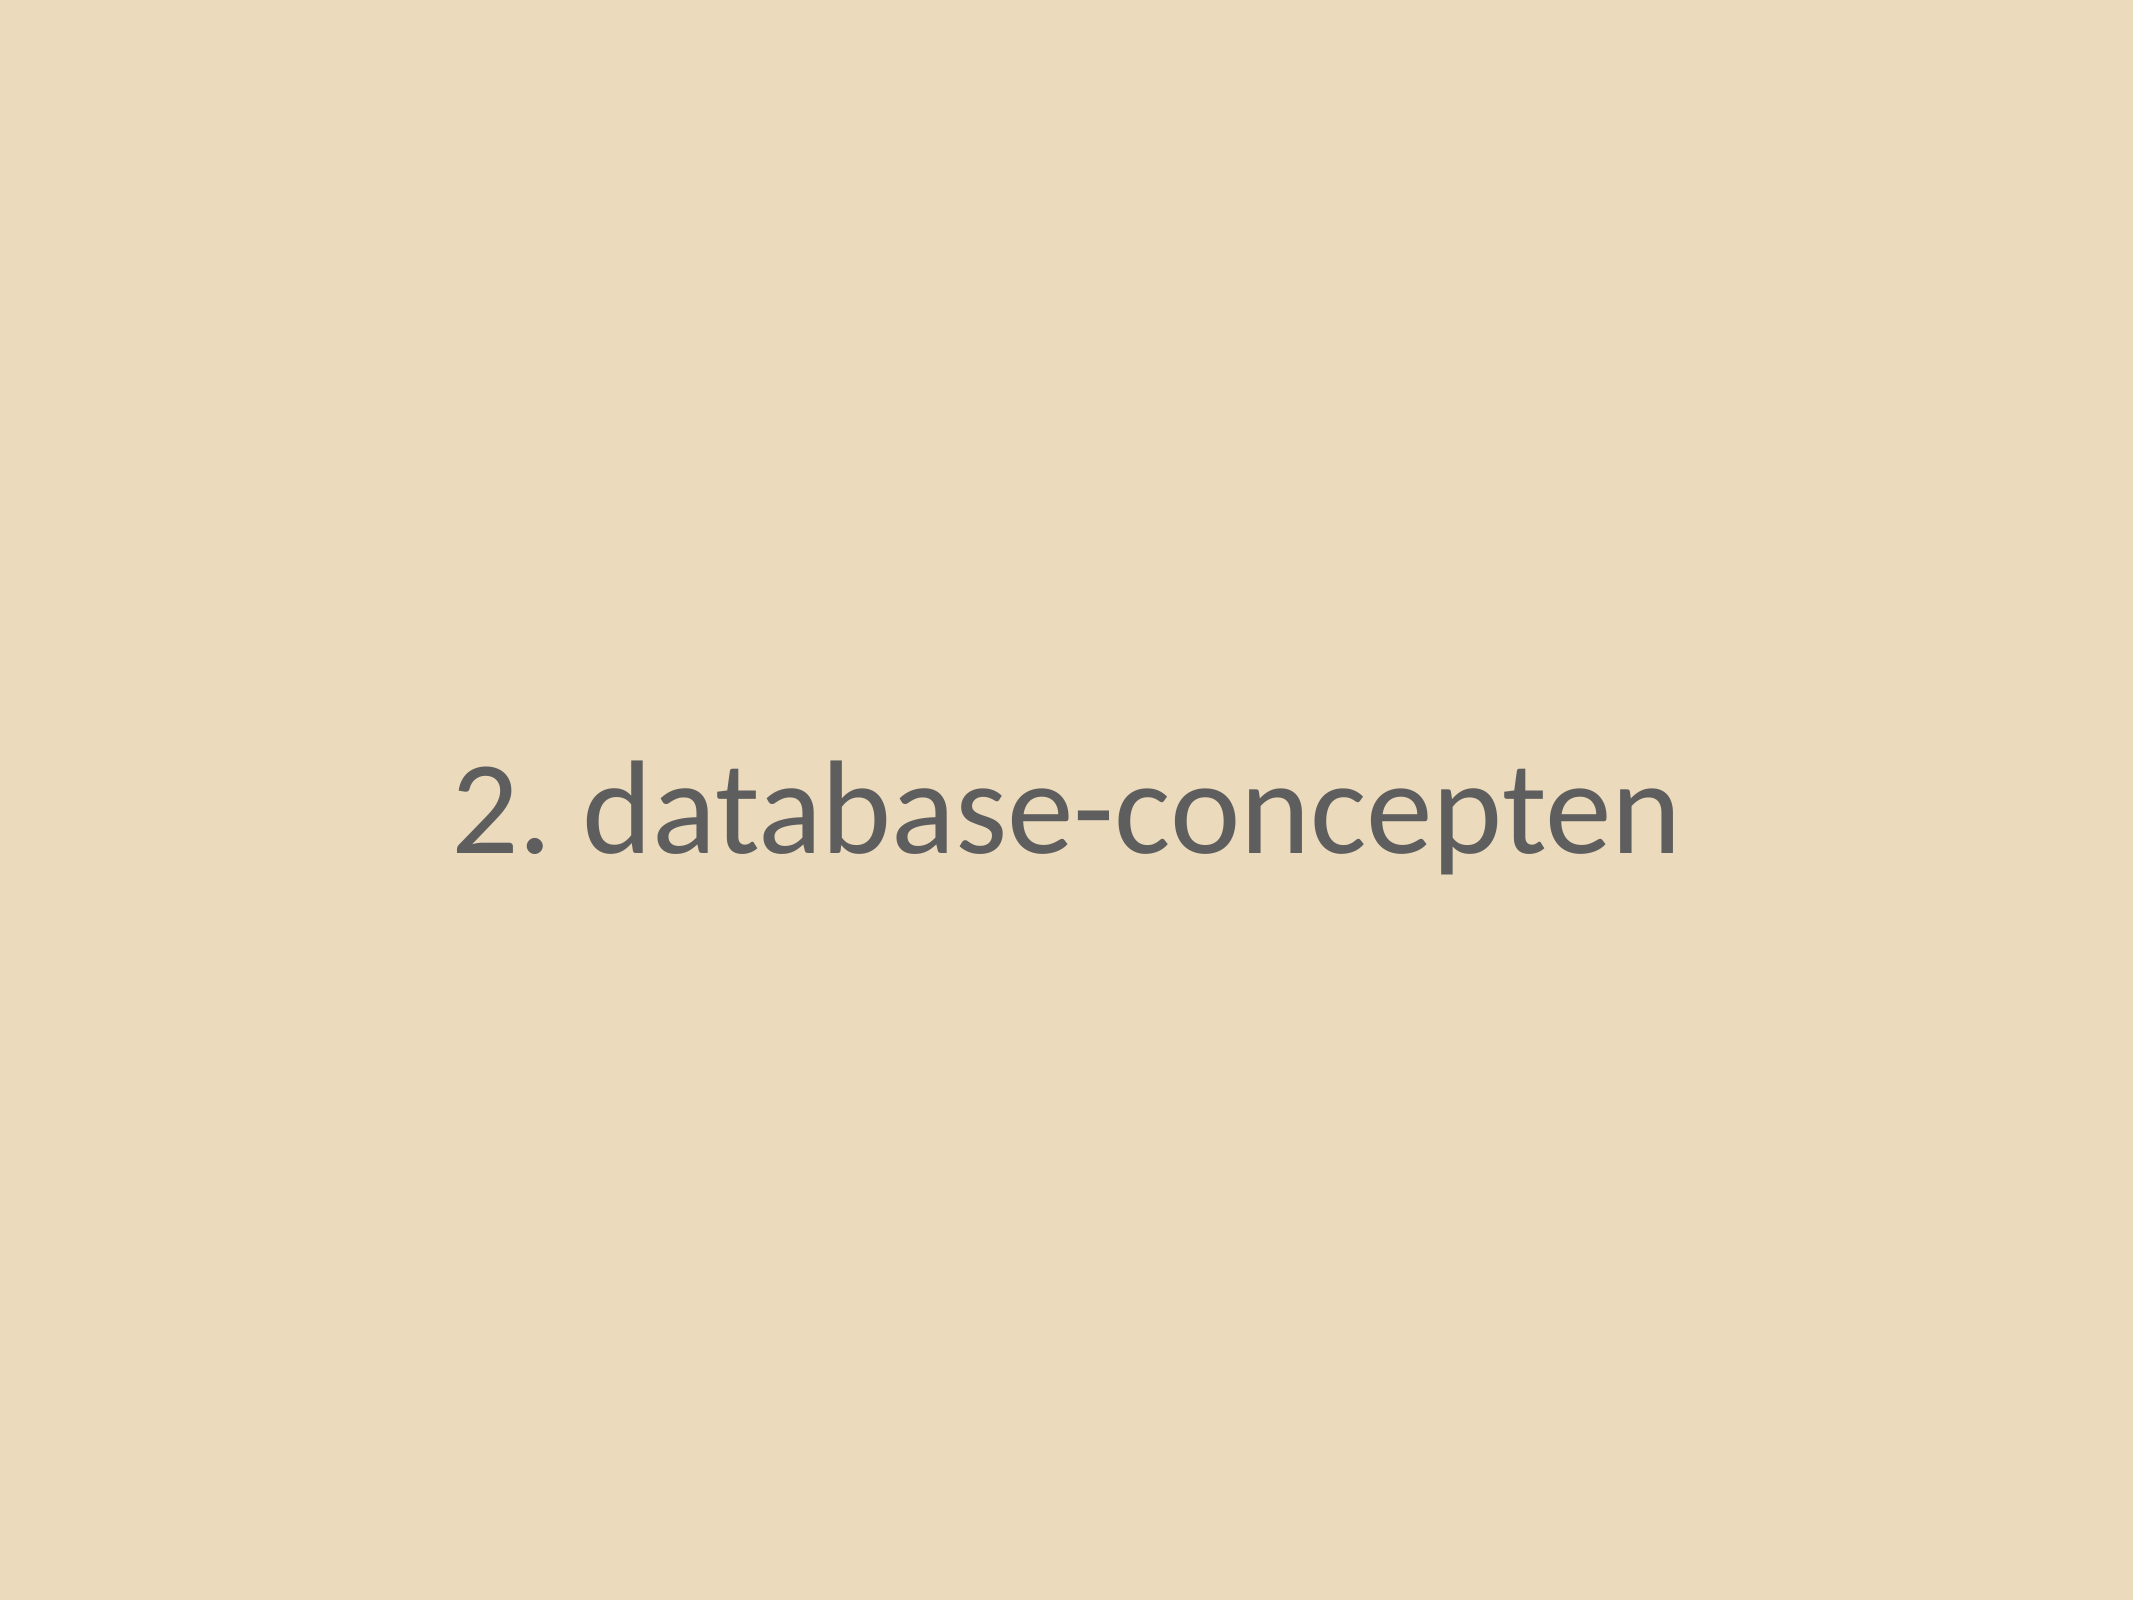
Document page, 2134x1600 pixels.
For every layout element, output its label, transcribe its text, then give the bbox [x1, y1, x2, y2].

text_box 2. database-concepten [443, 711, 1691, 889]
